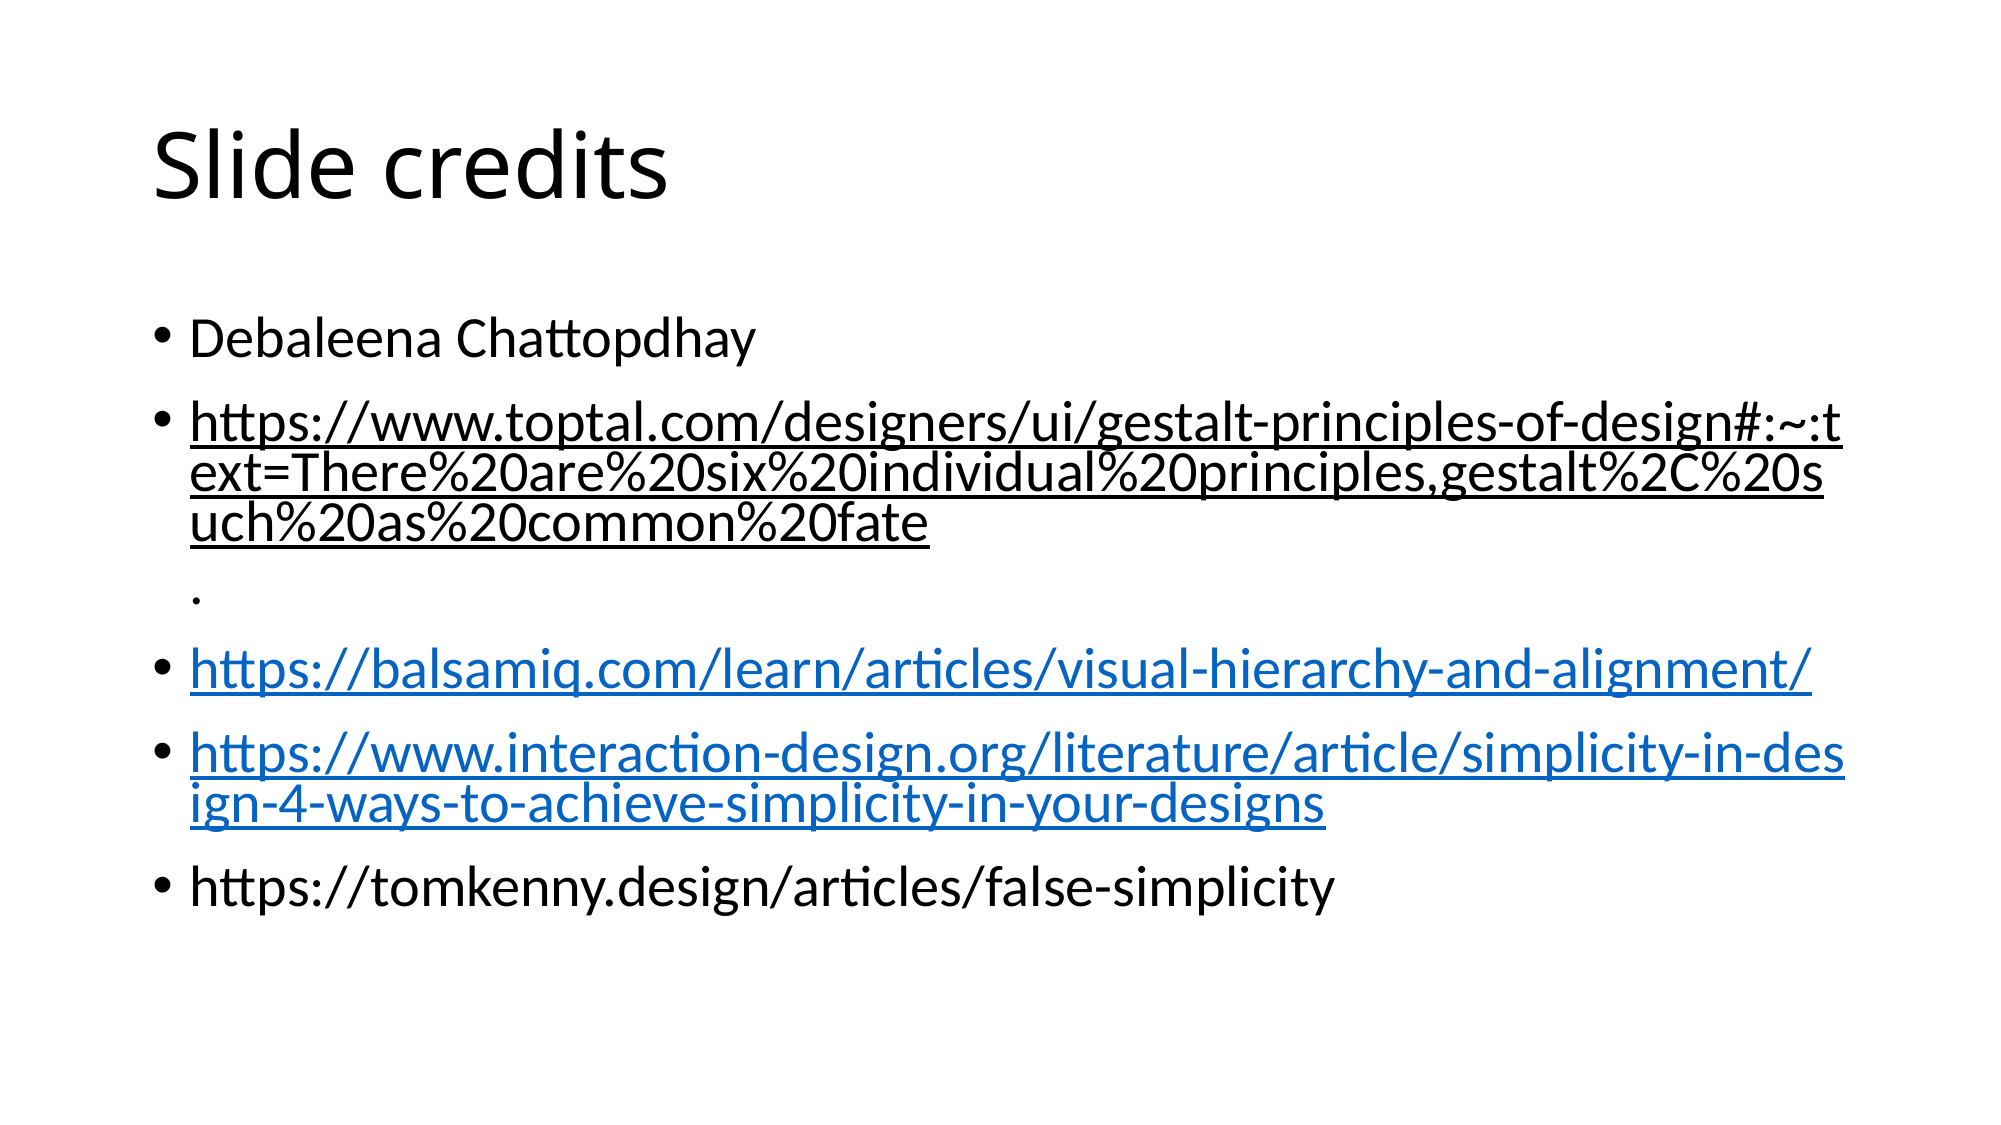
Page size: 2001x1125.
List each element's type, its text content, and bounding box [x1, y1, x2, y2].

list Debaleena Chattopdhay https://www.toptal.com/designers/ui/gestalt-principles-of-design#:~:text=There%20are%20six%20individual%20principles,gestalt%2C%20such%20as%20common%20fate. https://balsamiq.com/learn/articles/visual-hierarchy-and-alignment/ https://www.interaction-design.org/literature/article/simplicity-in-design-4-ways-to-achieve-simplicity-in-your-designs https://tomkenny.design/articles/false-simplicity [137, 299, 1863, 1014]
title Slide credits [137, 59, 1863, 278]
